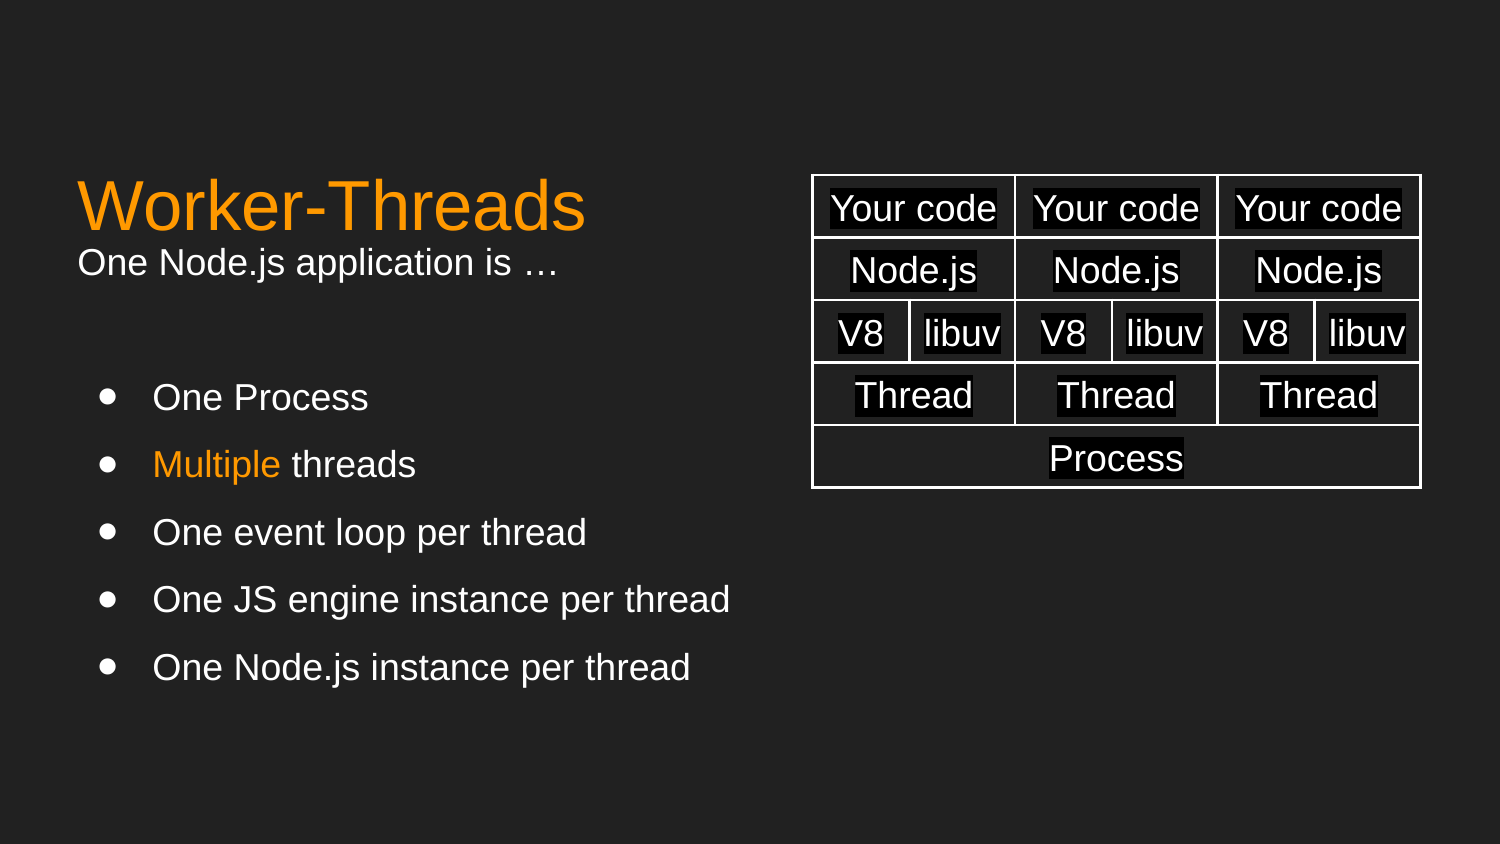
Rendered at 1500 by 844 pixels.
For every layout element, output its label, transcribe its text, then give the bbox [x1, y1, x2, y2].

text_box Worker-Threads [62, 60, 1412, 199]
table_cell libuv [911, 301, 1014, 361]
table_header Your code [1016, 176, 1216, 236]
text_box One Node.js application is … One Process Multiple threads One event loop per thread One JS engine instance per thread One Node.js instance per thread [62, 199, 1421, 738]
table_cell Node.js [814, 239, 1014, 299]
table_cell libuv [1113, 301, 1216, 361]
table_cell Node.js [1219, 239, 1419, 299]
table_cell V8 [814, 301, 908, 361]
table_header Your code [1219, 176, 1419, 236]
table_cell Thread [814, 364, 1014, 424]
table_header Your code [814, 176, 1014, 236]
table_cell V8 [1016, 301, 1111, 361]
table_cell libuv [1316, 301, 1419, 361]
table_cell V8 [1219, 301, 1313, 361]
table_cell Thread [1219, 364, 1419, 424]
table_cell Process [814, 426, 1419, 486]
table_cell Node.js [1016, 239, 1216, 299]
table_cell Thread [1016, 364, 1216, 424]
